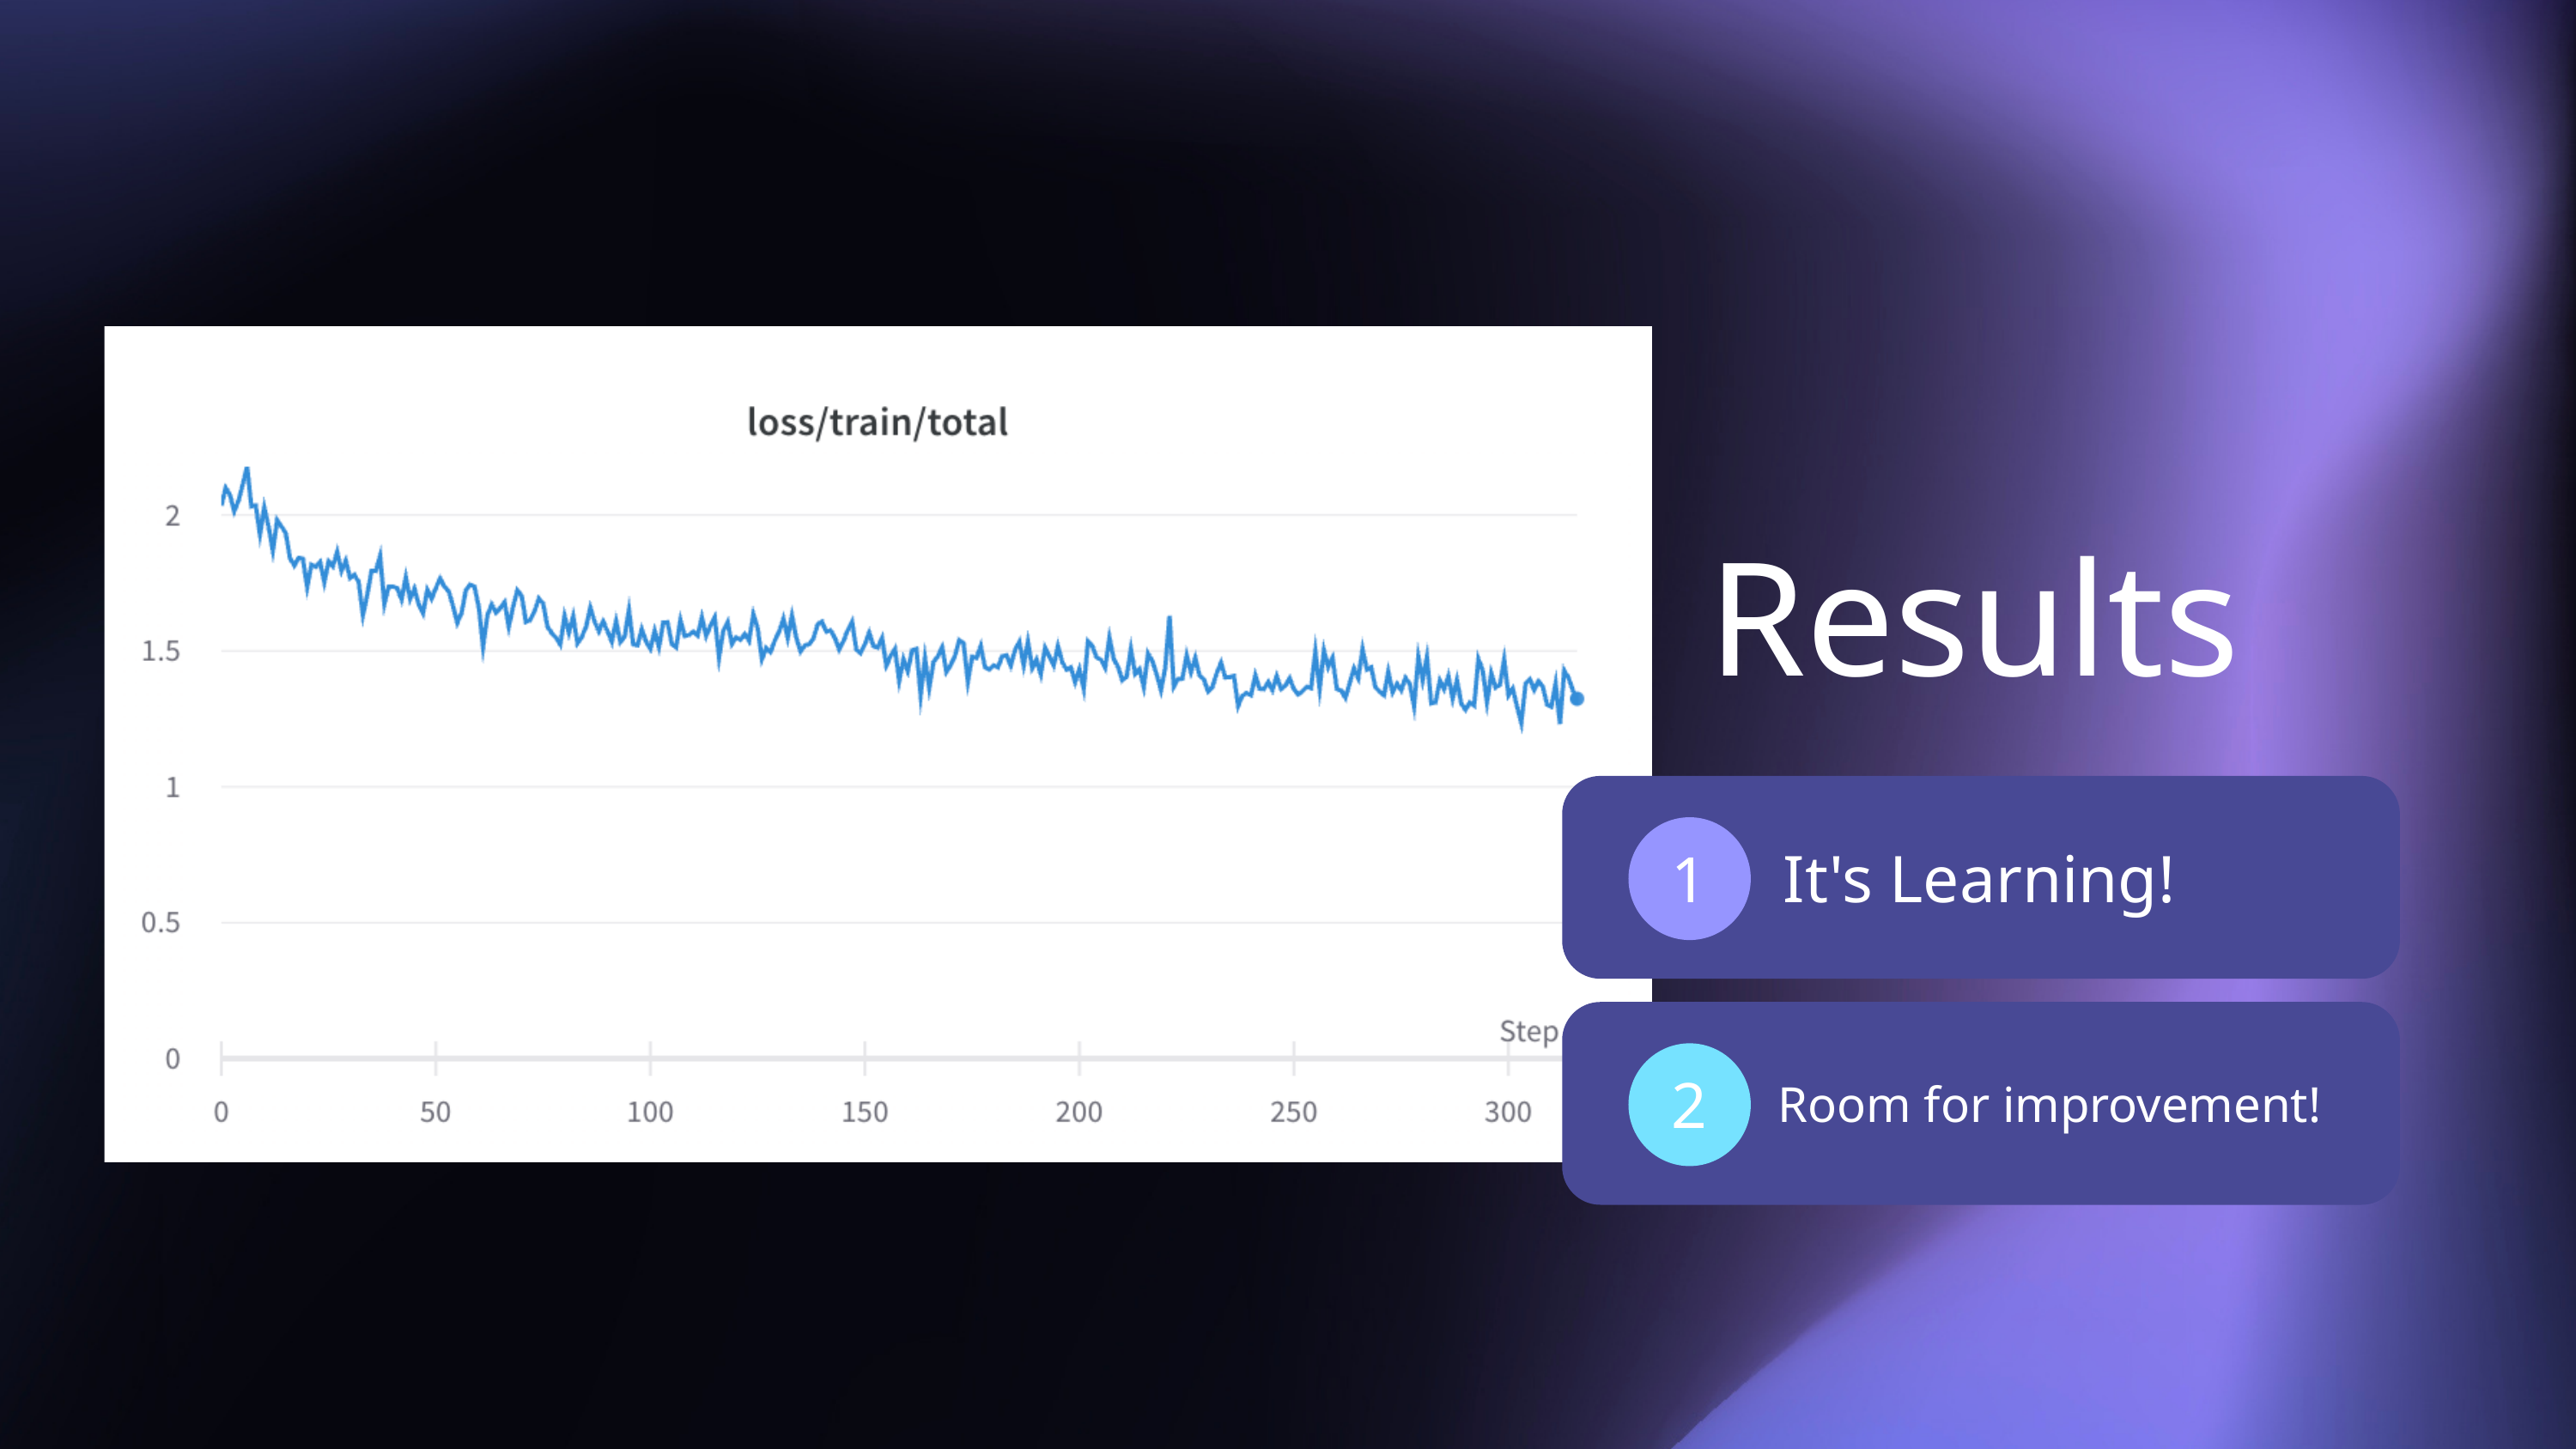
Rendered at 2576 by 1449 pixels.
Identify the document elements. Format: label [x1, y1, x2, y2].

text_box [1561, 1001, 2401, 1205]
text_box [1561, 775, 2401, 979]
text_box [1627, 816, 1752, 941]
text_box [1627, 1043, 1752, 1167]
picture [0, 0, 2576, 1449]
